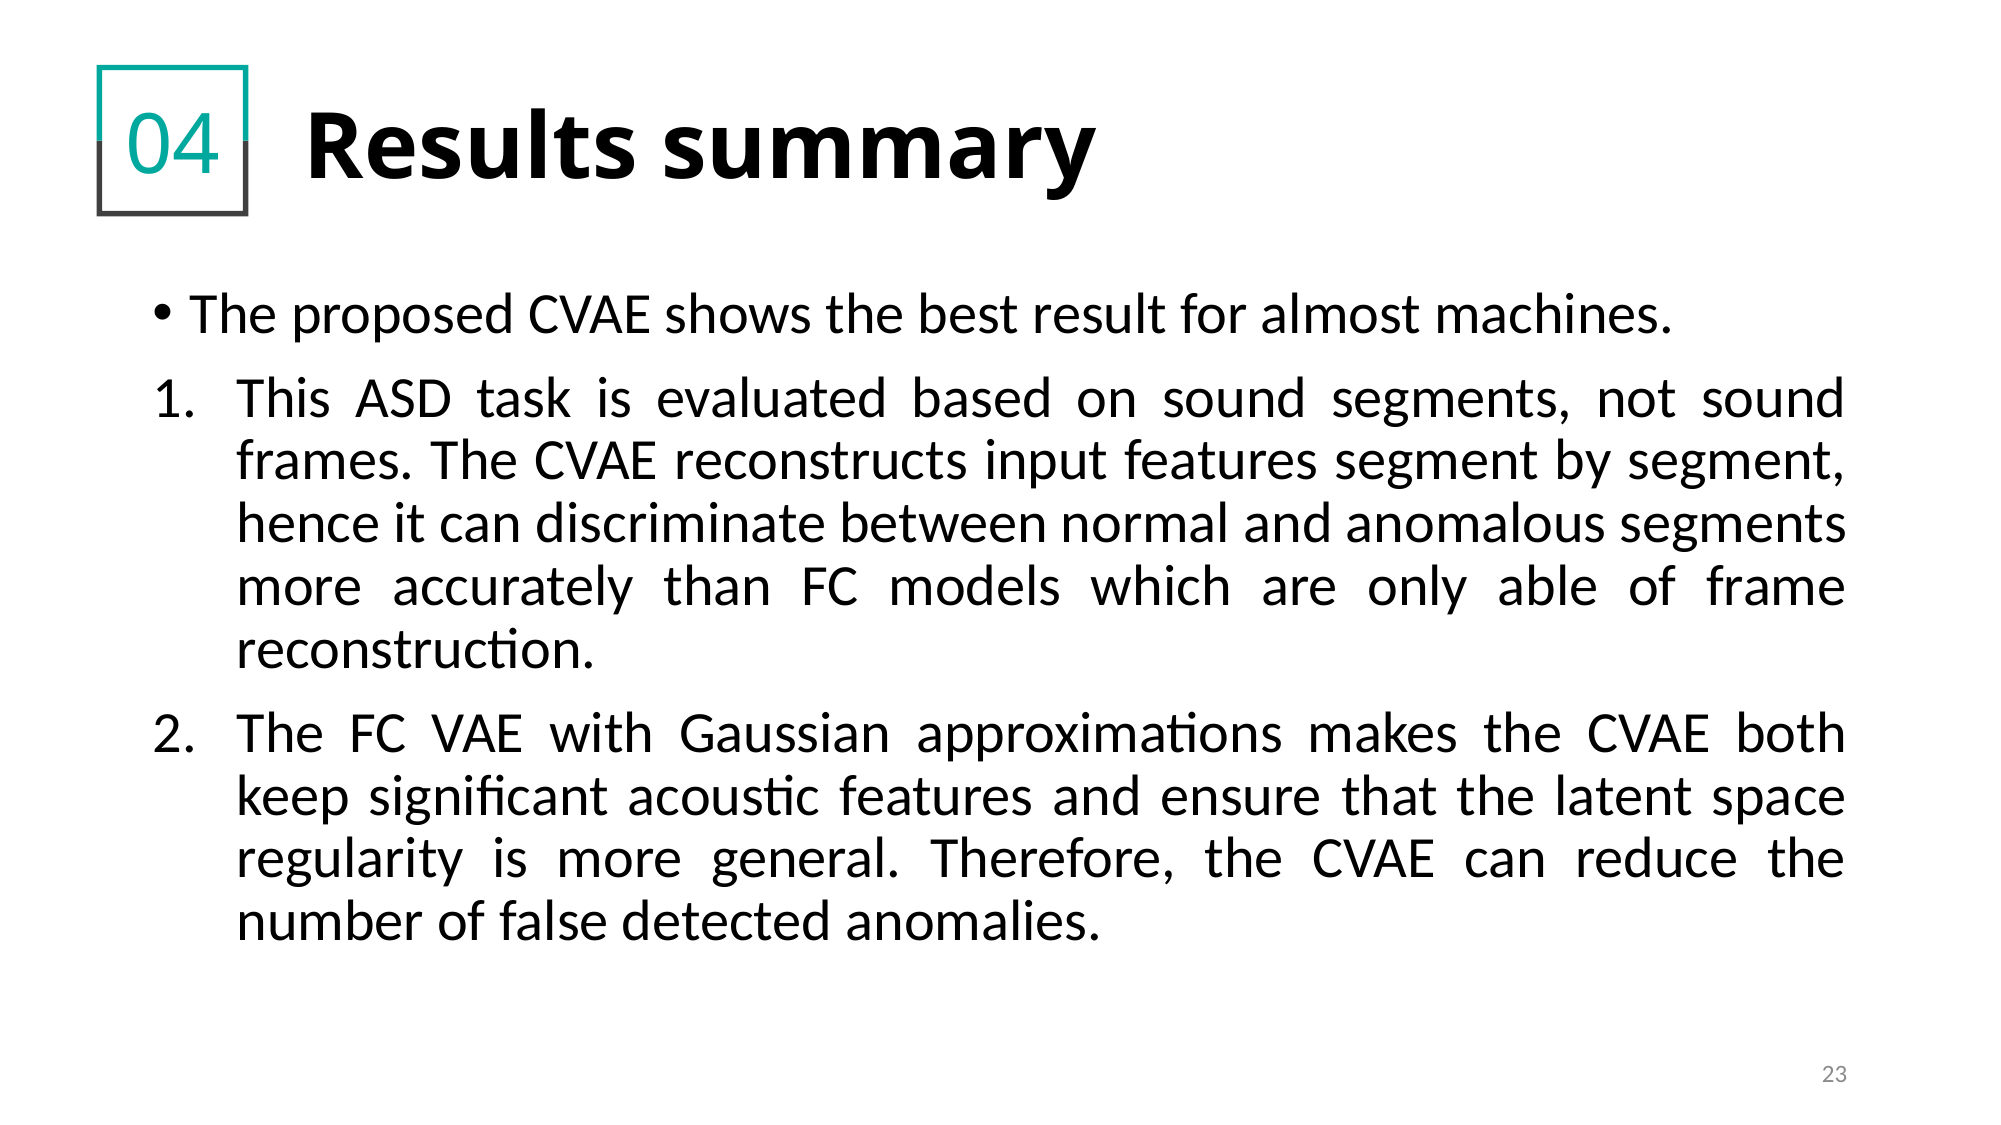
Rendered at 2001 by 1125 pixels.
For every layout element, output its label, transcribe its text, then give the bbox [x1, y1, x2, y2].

slide_number 23 [1412, 1042, 1863, 1103]
list The proposed CVAE shows the best result for almost machines. This ASD task is evaluated based on sound segments, not sound frames. The CVAE reconstructs input features segment by segment, hence it can discriminate between normal and anomalous segments more accurately than FC models which are only able of frame reconstruction. The FC VAE with Gaussian approximations makes the CVAE both keep significant acoustic features and ensure that the latent space regularity is more general. Therefore, the CVAE can reduce the number of false detected anomalies. [137, 275, 1863, 1066]
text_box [96, 64, 249, 217]
text_box Results summary [289, 40, 1904, 258]
